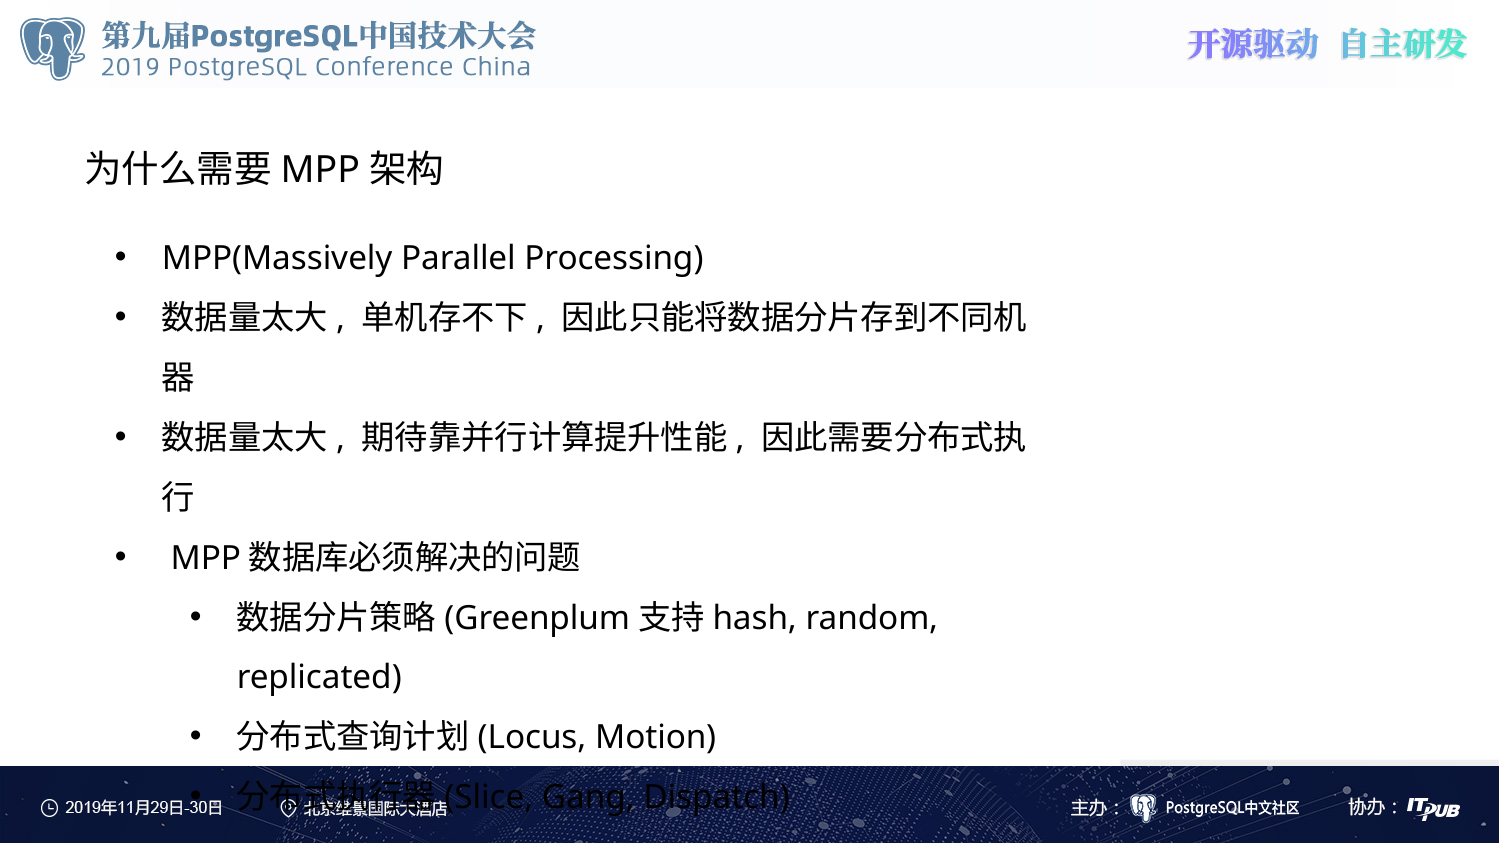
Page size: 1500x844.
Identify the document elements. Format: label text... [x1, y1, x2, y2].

picture [0, 0, 1499, 843]
text_box 为什么需要MPP架构 [69, 114, 459, 197]
text_box MPP(Massively Parallel Processing) 数据量太大, 单机存不下, 因此只能将数据分片存到不同机器 数据量太大, 期待靠并行计算提升性能, 因此需要分布式执行 MPP数据库必须解决的问题 数据分片策略(Greenplum支持hash, random, replicated) 分布式查询计划(Locus, Motion) 分布式执行器(Slice, Gang, Dispatch) [100, 209, 1069, 823]
